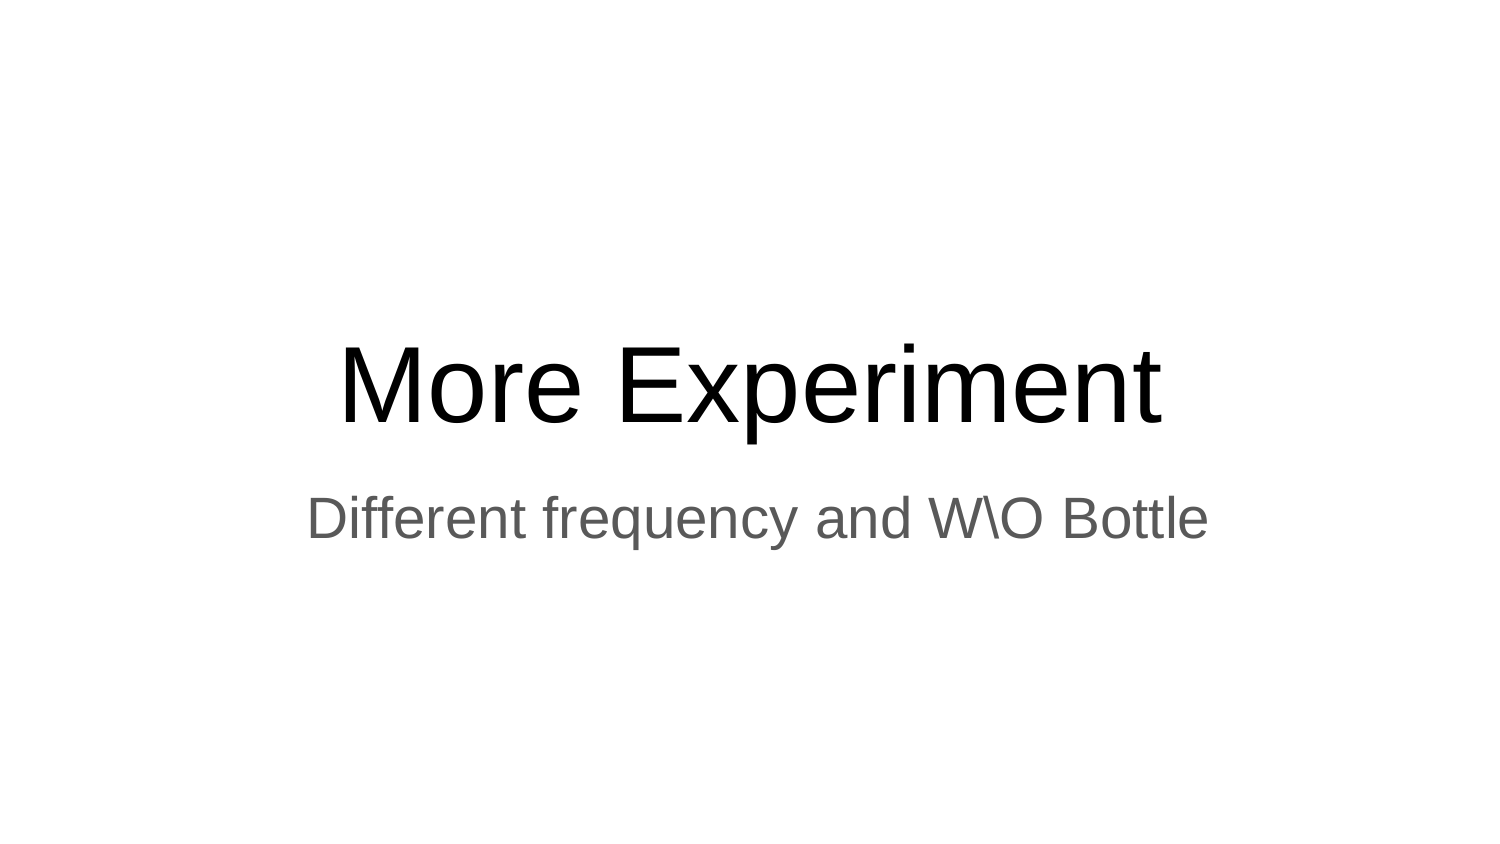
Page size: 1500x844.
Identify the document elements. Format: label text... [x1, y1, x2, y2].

title More Experiment [51, 122, 1449, 459]
subtitle Different frequency and W\O Bottle [51, 464, 1449, 595]
